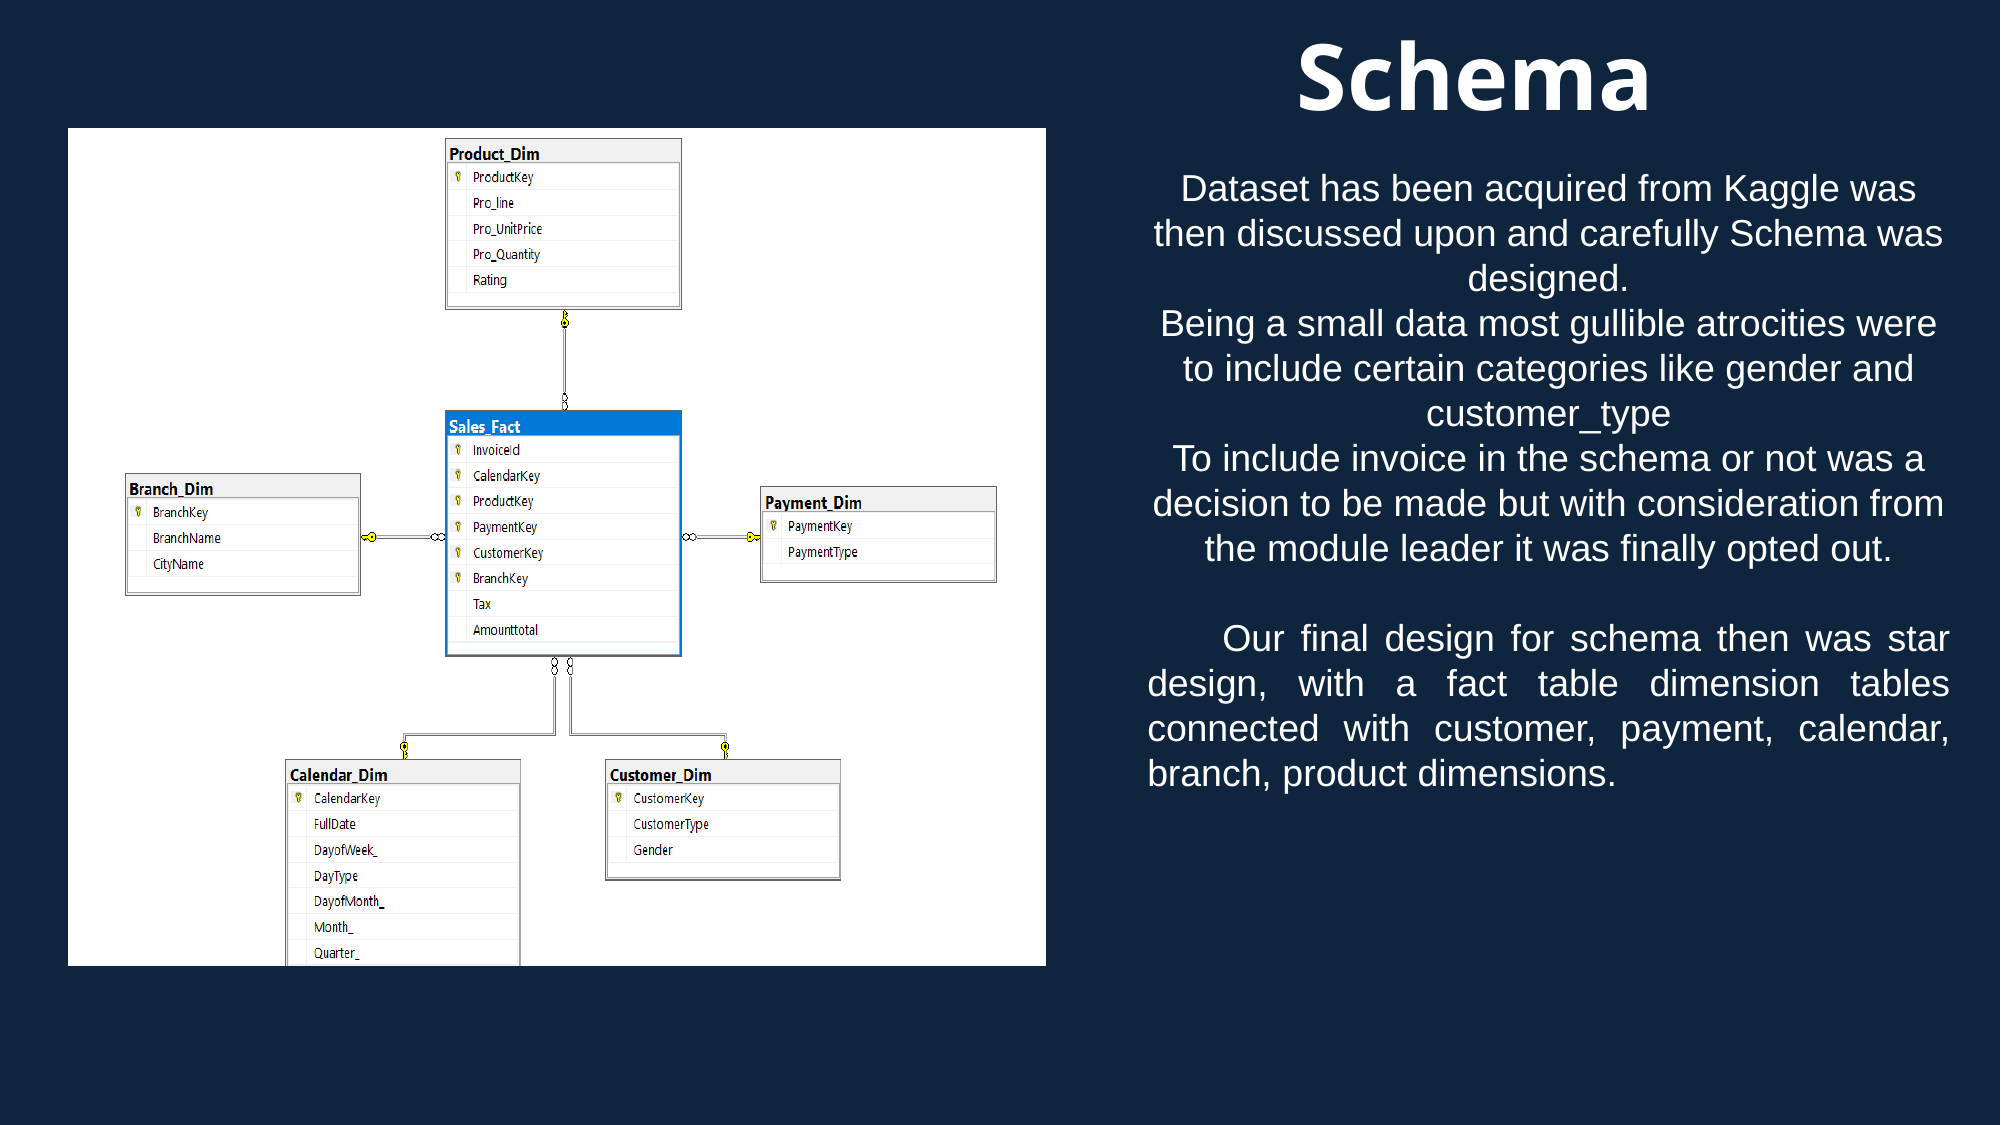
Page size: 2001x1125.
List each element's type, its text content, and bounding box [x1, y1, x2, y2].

text_box Dataset has been acquired from Kaggle was then discussed upon and carefully Schema was designed. Being a small data most gullible atrocities were to include certain categories like gender and customer_type To include invoice in the schema or not was a decision to be made but with consideration from the module leader it was finally opted out. Our final design for schema then was star design, with a fact table dimension tables connected with customer, payment, calendar, branch, product dimensions. [1132, 156, 1966, 998]
picture [68, 128, 1047, 966]
title Schema [1257, 31, 1694, 129]
